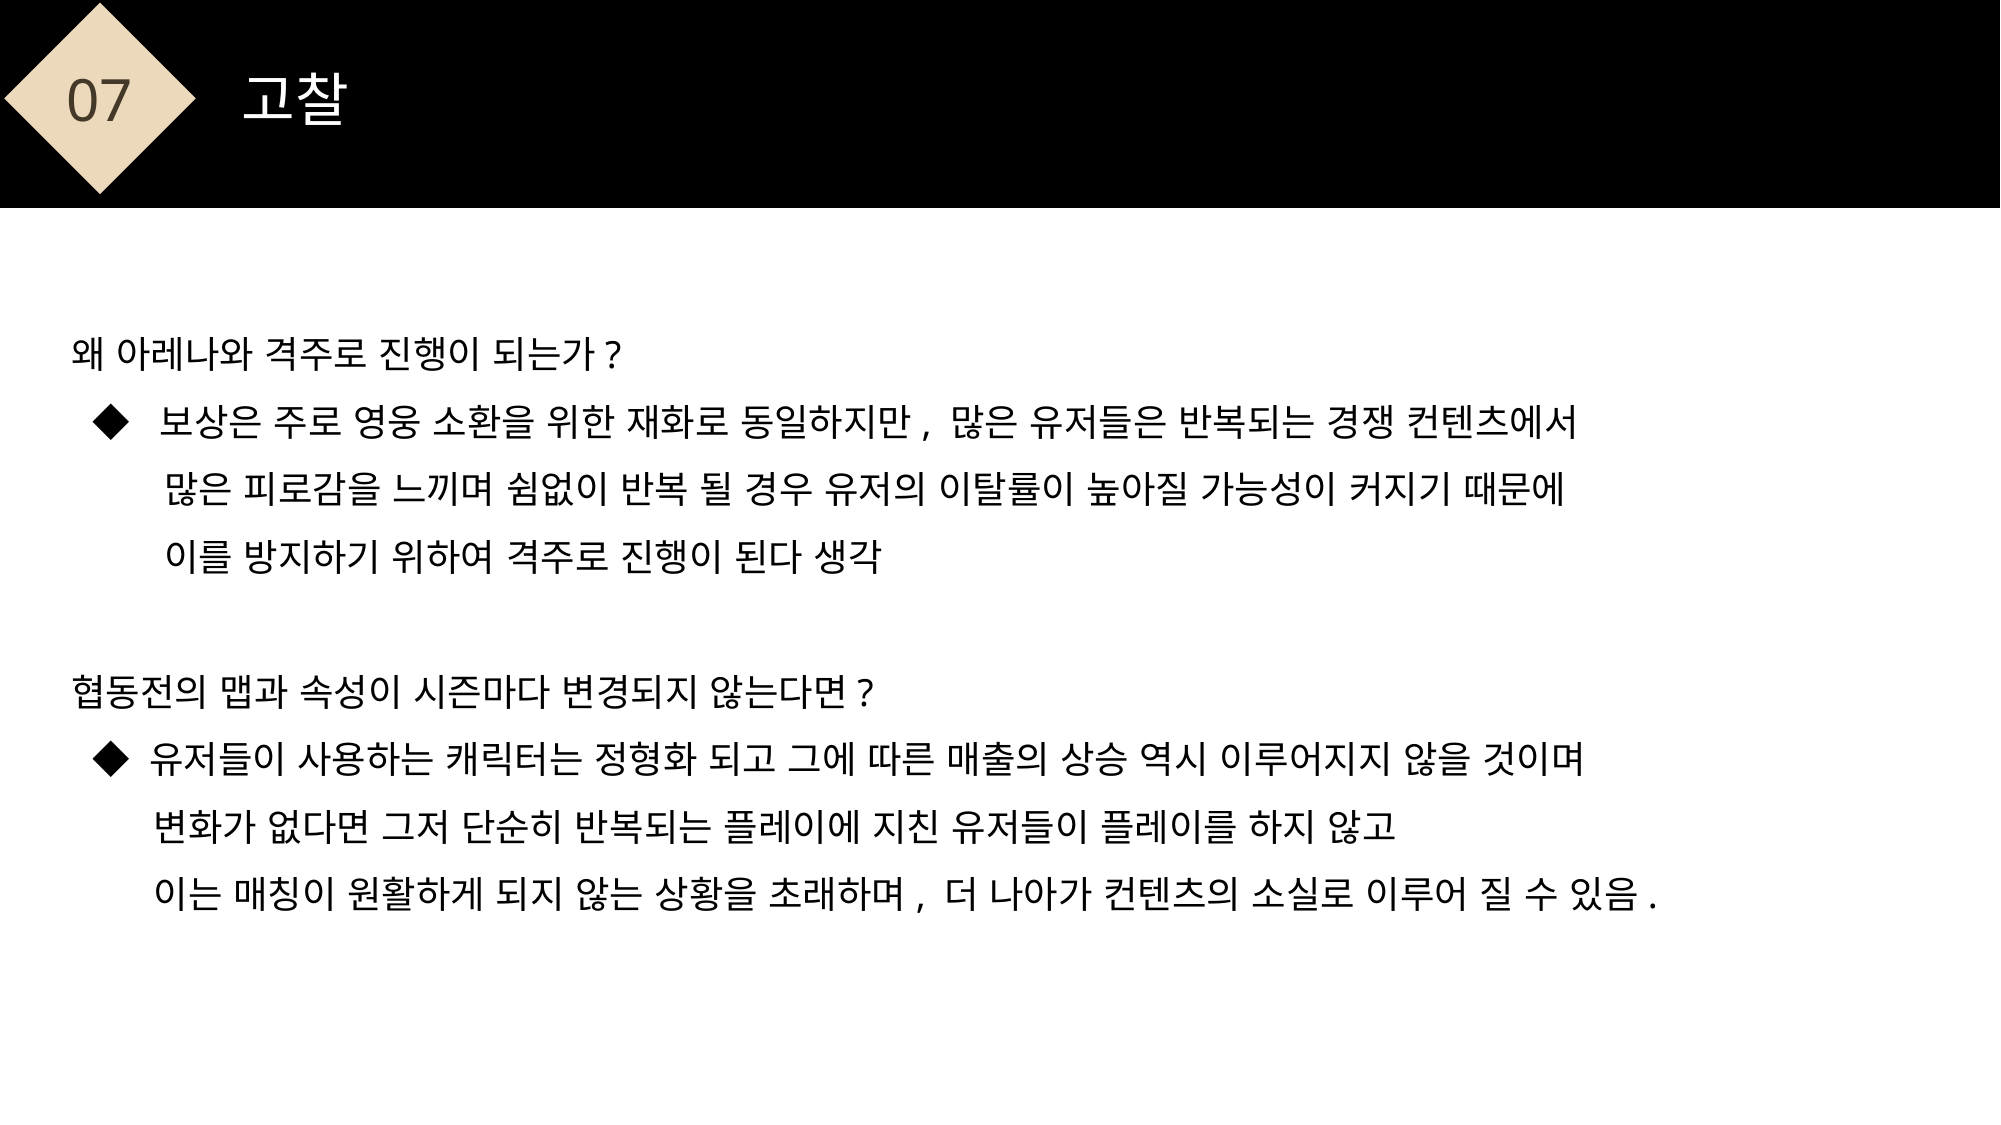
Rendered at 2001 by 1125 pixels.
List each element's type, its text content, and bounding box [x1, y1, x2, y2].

text_box 왜 아레나와 격주로 진행이 되는가? ◆ 보상은 주로 영웅 소환을 위한 재화로 동일하지만, 많은 유저들은 반복되는 경쟁 컨텐츠에서 많은 피로감을 느끼며 쉼없이 반복 될 경우 유저의 이탈률이 높아질 가능성이 커지기 때문에 이를 방지하기 위하여 격주로 진행이 된다 생각 협동전의 맵과 속성이 시즌마다 변경되지 않는다면? ◆ 유저들이 사용하는 캐릭터는 정형화 되고 그에 따른 매출의 상승 역시 이루어지지 않을 것이며 변화가 없다면 그저 단순히 반복되는 플레이에 지친 유저들이 플레이를 하지 않고 이는 매칭이 원활하게 되지 않는 상황을 초래하며, 더 나아가 컨텐츠의 소실로 이루어 질 수 있음. [56, 301, 1945, 924]
text_box 고찰 [226, 55, 936, 141]
text_box [0, 0, 2000, 209]
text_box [32, 30, 168, 167]
